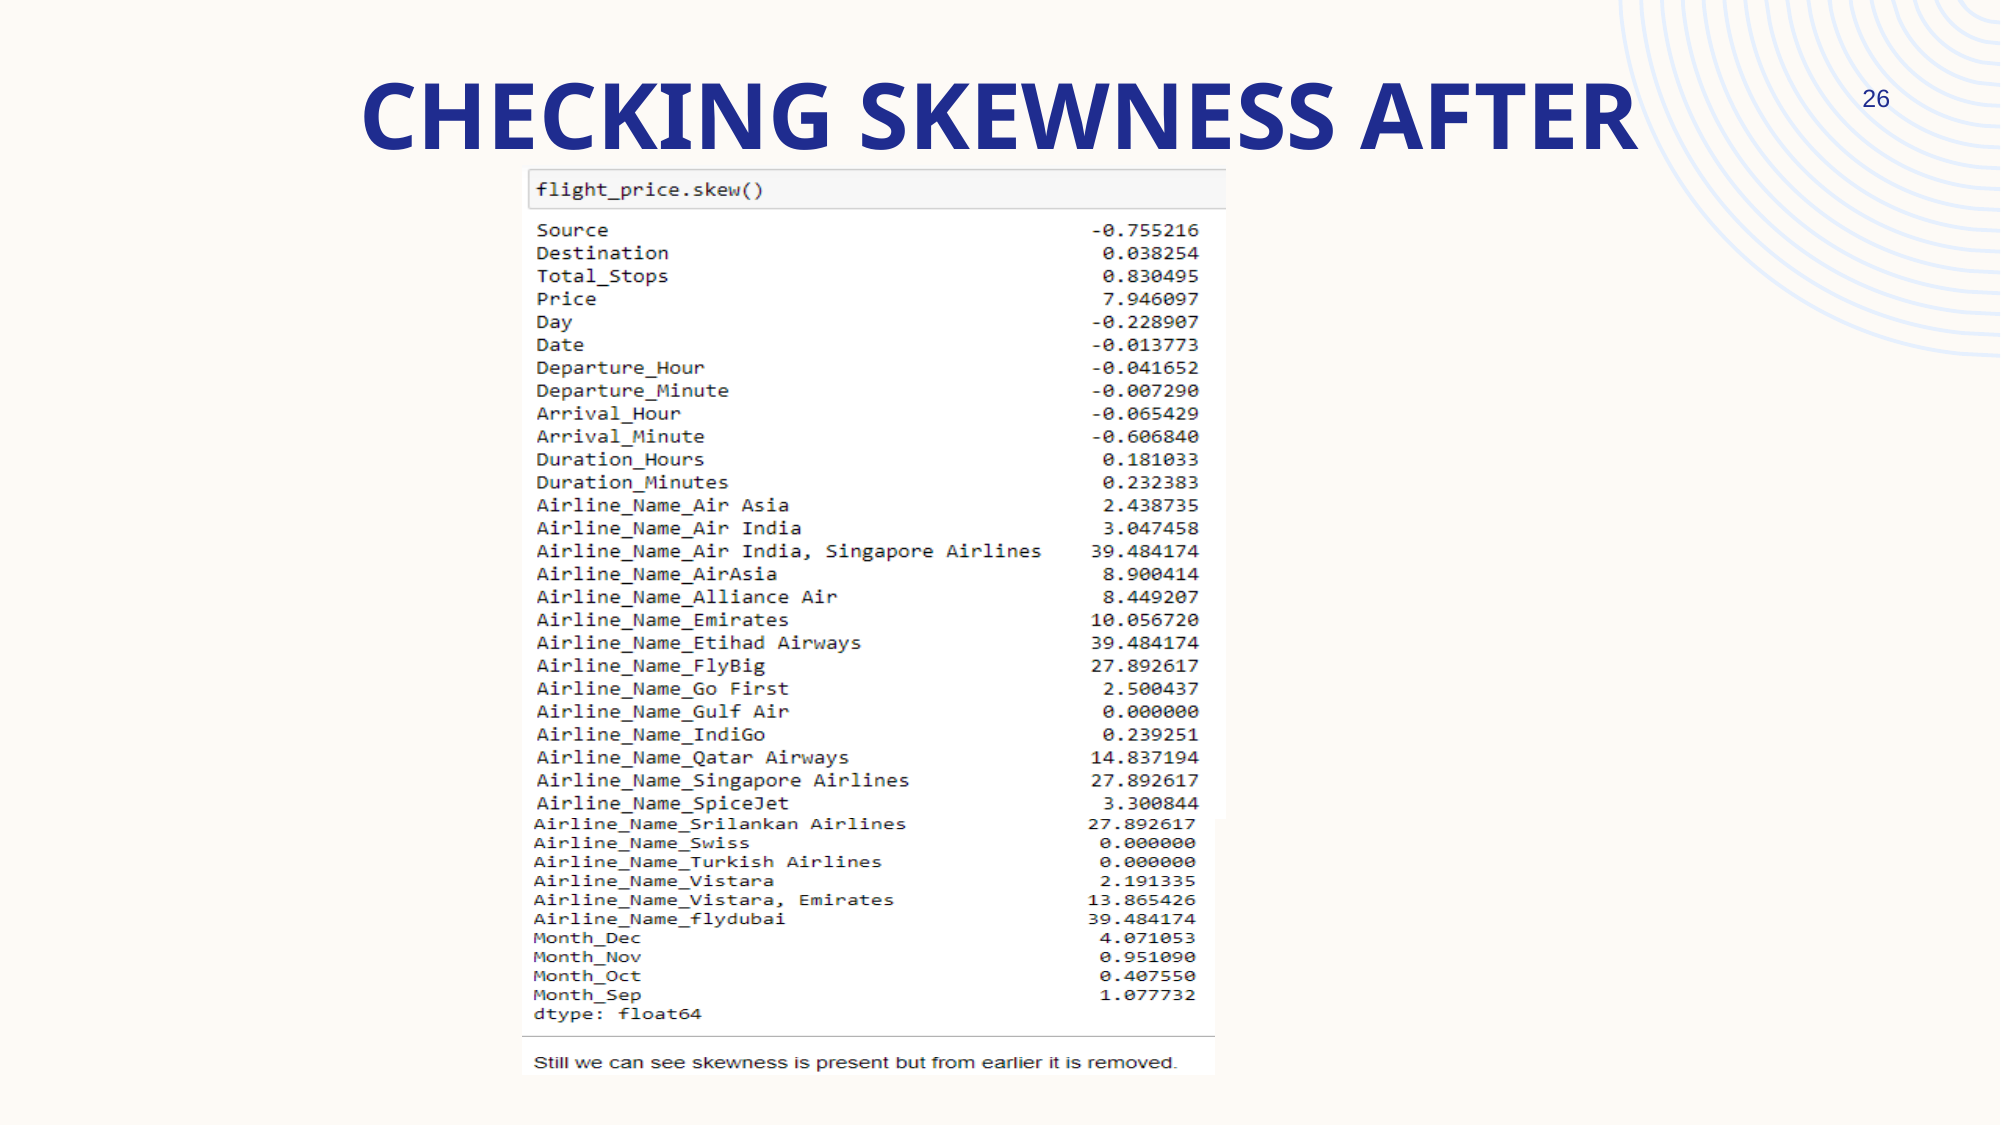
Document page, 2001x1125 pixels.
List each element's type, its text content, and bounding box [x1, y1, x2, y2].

picture [521, 165, 1226, 1075]
title checking skewness after removal [124, 50, 1875, 179]
slide_number 26 [1795, 75, 1958, 120]
